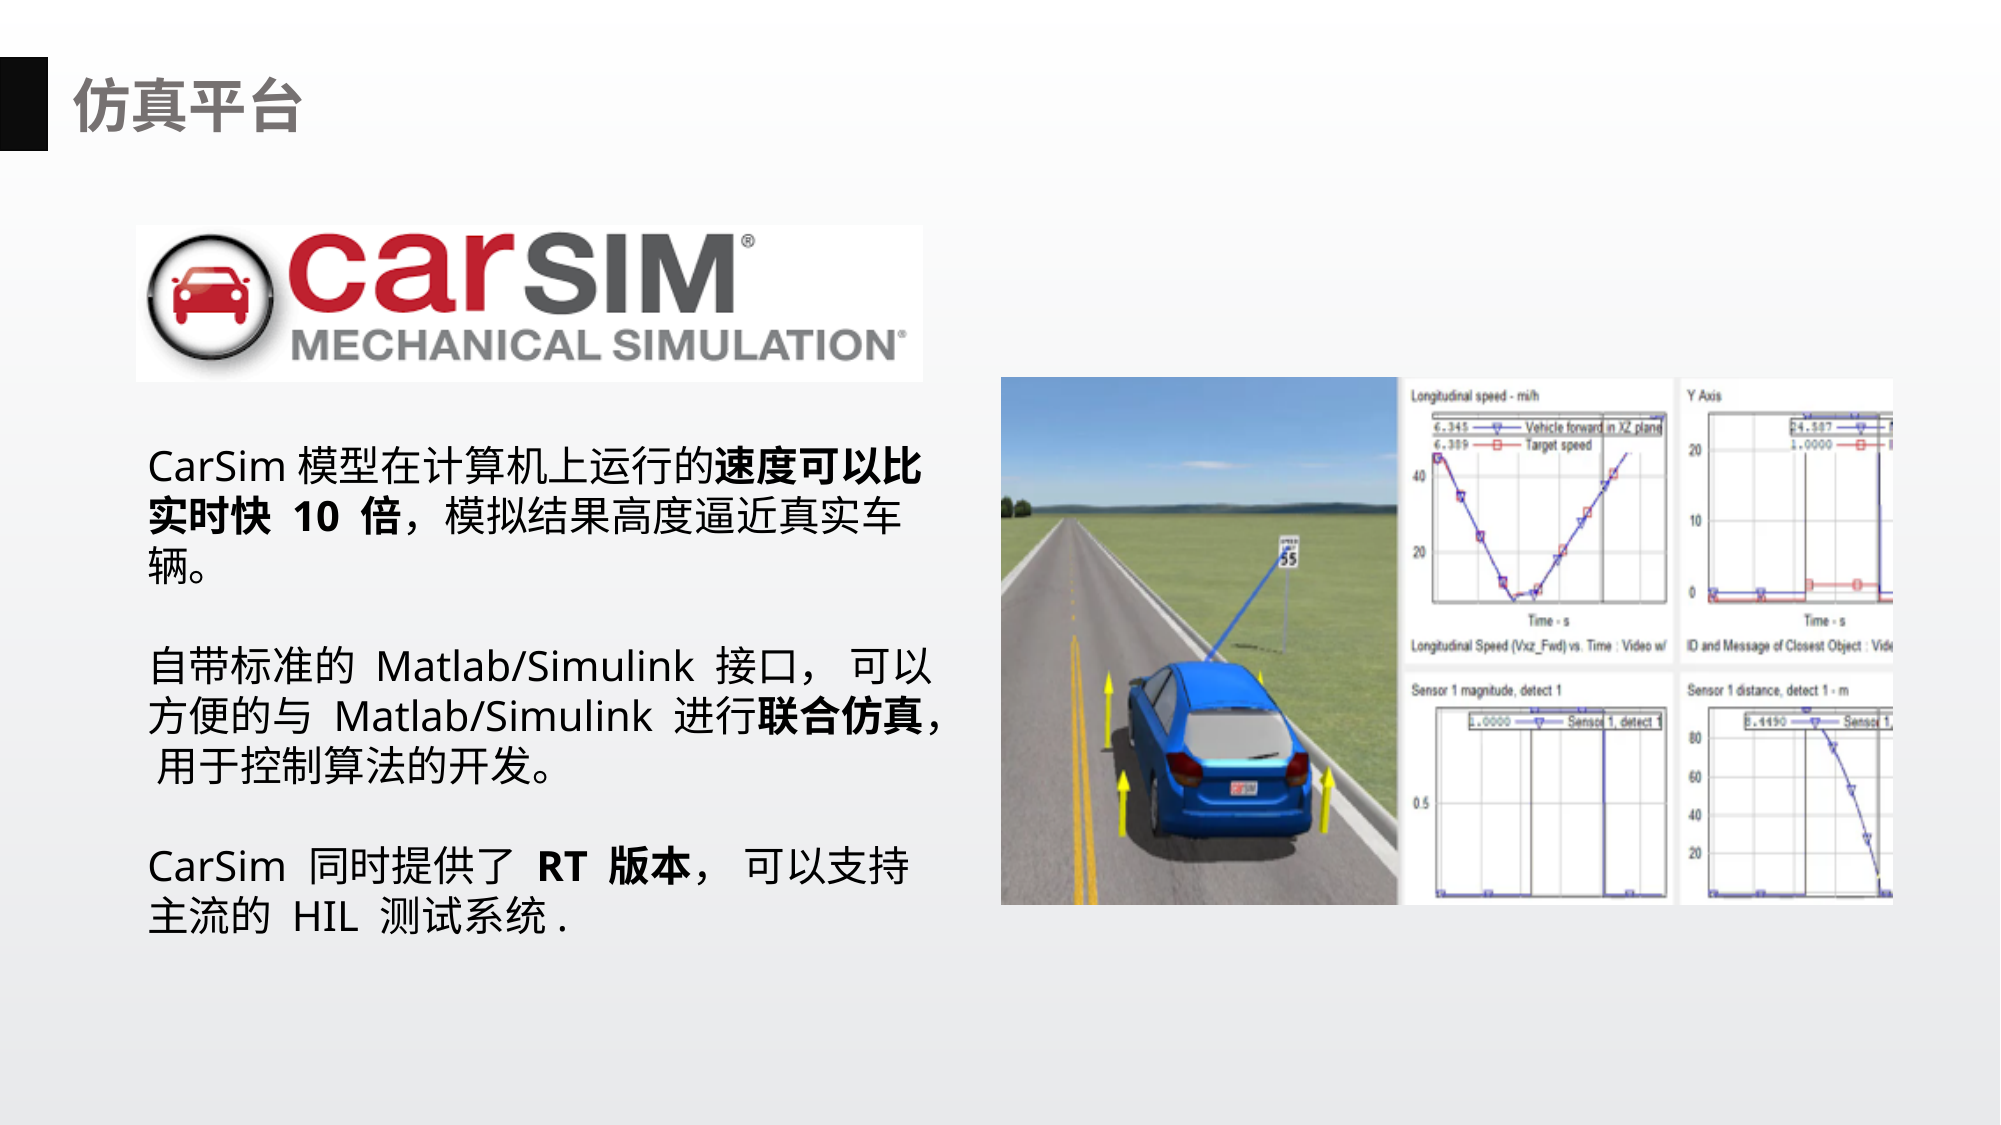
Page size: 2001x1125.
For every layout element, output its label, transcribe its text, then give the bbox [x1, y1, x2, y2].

text_box CarSim模型在计算机上运行的速度可以比实时快 10 倍，模拟结果高度逼近真实车辆。 自带标准的 Matlab/Simulink 接口， 可以方便的与 Matlab/Simulink 进行联合仿真， 用于控制算法的开发。 CarSim 同时提供了 RT 版本， 可以支持主流的 HIL 测试系统. [132, 282, 955, 948]
text_box 仿真平台 [57, 62, 321, 147]
picture [1001, 377, 1893, 905]
text_box [0, 57, 48, 151]
picture [136, 225, 923, 382]
